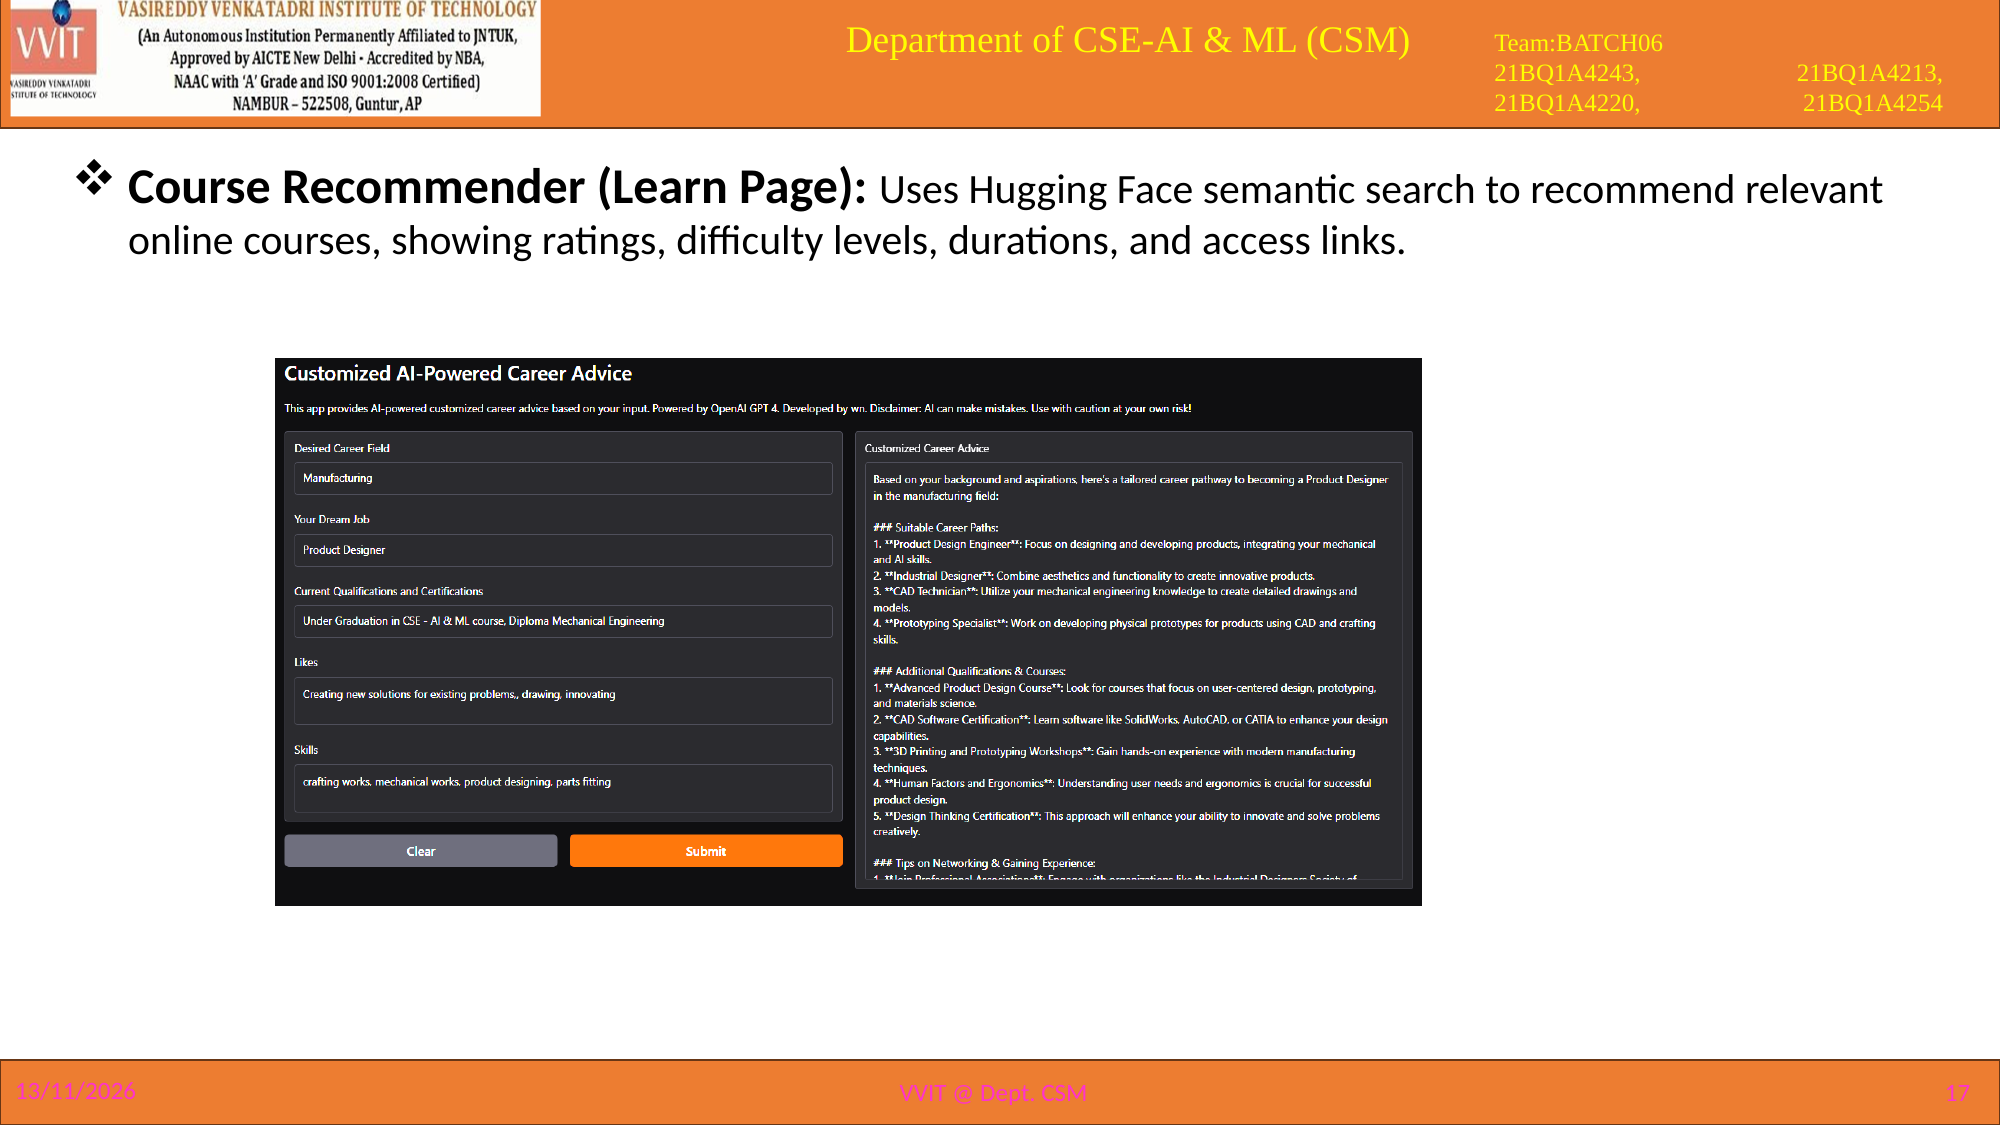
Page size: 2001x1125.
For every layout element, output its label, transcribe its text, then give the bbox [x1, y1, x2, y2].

text_box [0, 1059, 2000, 1125]
text_box Department of CSE-AI & ML (CSM) [0, 0, 2000, 129]
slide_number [0, 1059, 164, 1120]
slide_number 17 [1884, 1062, 1986, 1120]
text_box Team:BATCH06 21BQ1A4243, 21BQ1A4213, 21BQ1A4220, 21BQ1A4254 [1479, 19, 1990, 124]
picture [10, 0, 541, 117]
footer VVIT @ Dept. CSM [656, 1061, 1331, 1122]
text_box Course Recommender (Learn Page): Uses Hugging Face semantic search to recommend relevant online courses, showing ratings, difficulty levels, durations, and access links. [57, 145, 1931, 271]
picture [275, 358, 1422, 906]
